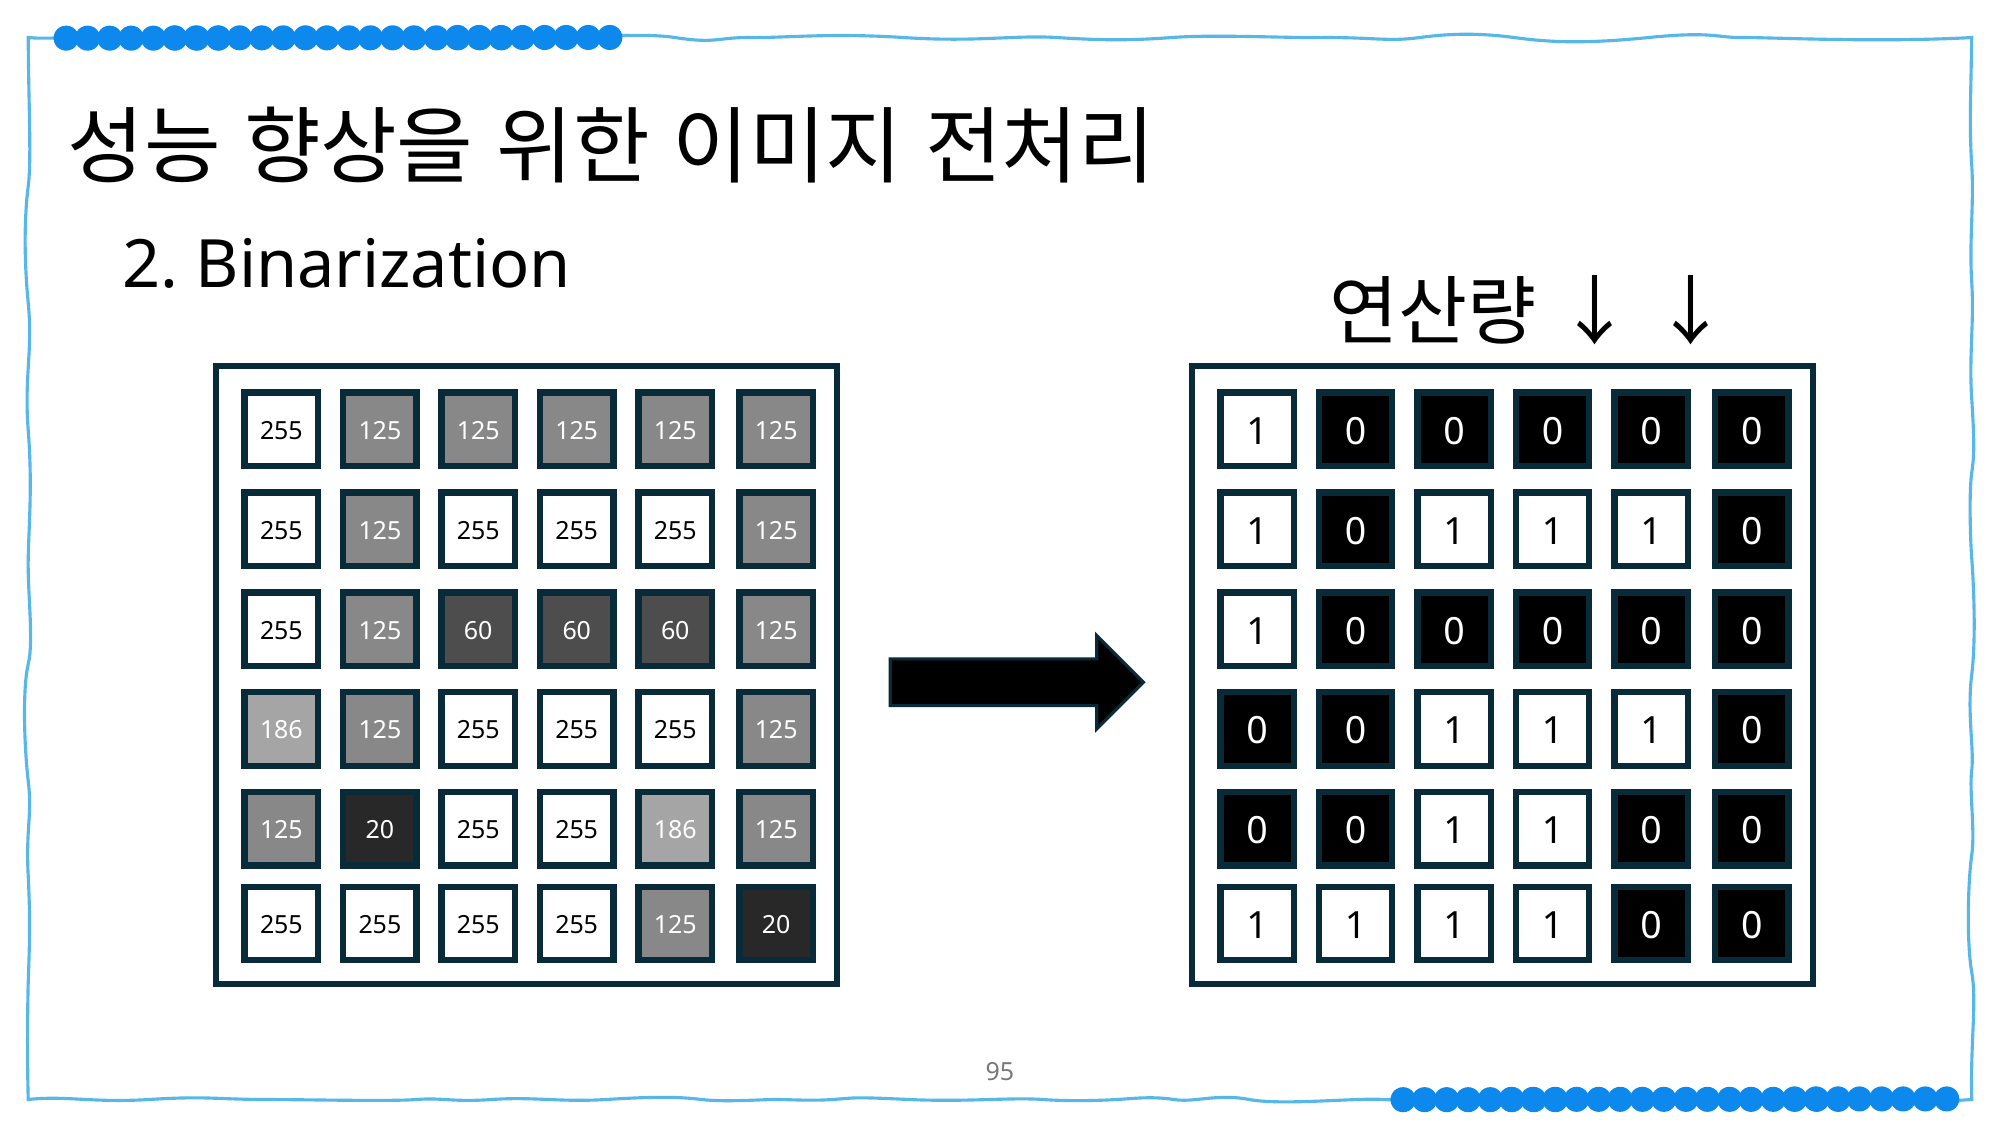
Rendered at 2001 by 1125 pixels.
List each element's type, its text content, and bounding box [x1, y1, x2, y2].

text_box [215, 365, 838, 985]
slide_number 94 [1094, 1099, 1225, 1103]
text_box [1389, 1085, 1960, 1113]
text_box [53, 24, 623, 52]
text_box 연산량 ↓ ↓ [1314, 256, 1744, 362]
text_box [1191, 365, 1814, 985]
text_box 2. Binarization [107, 213, 587, 309]
text_box [22, 32, 1976, 1104]
text_box [888, 631, 1146, 733]
